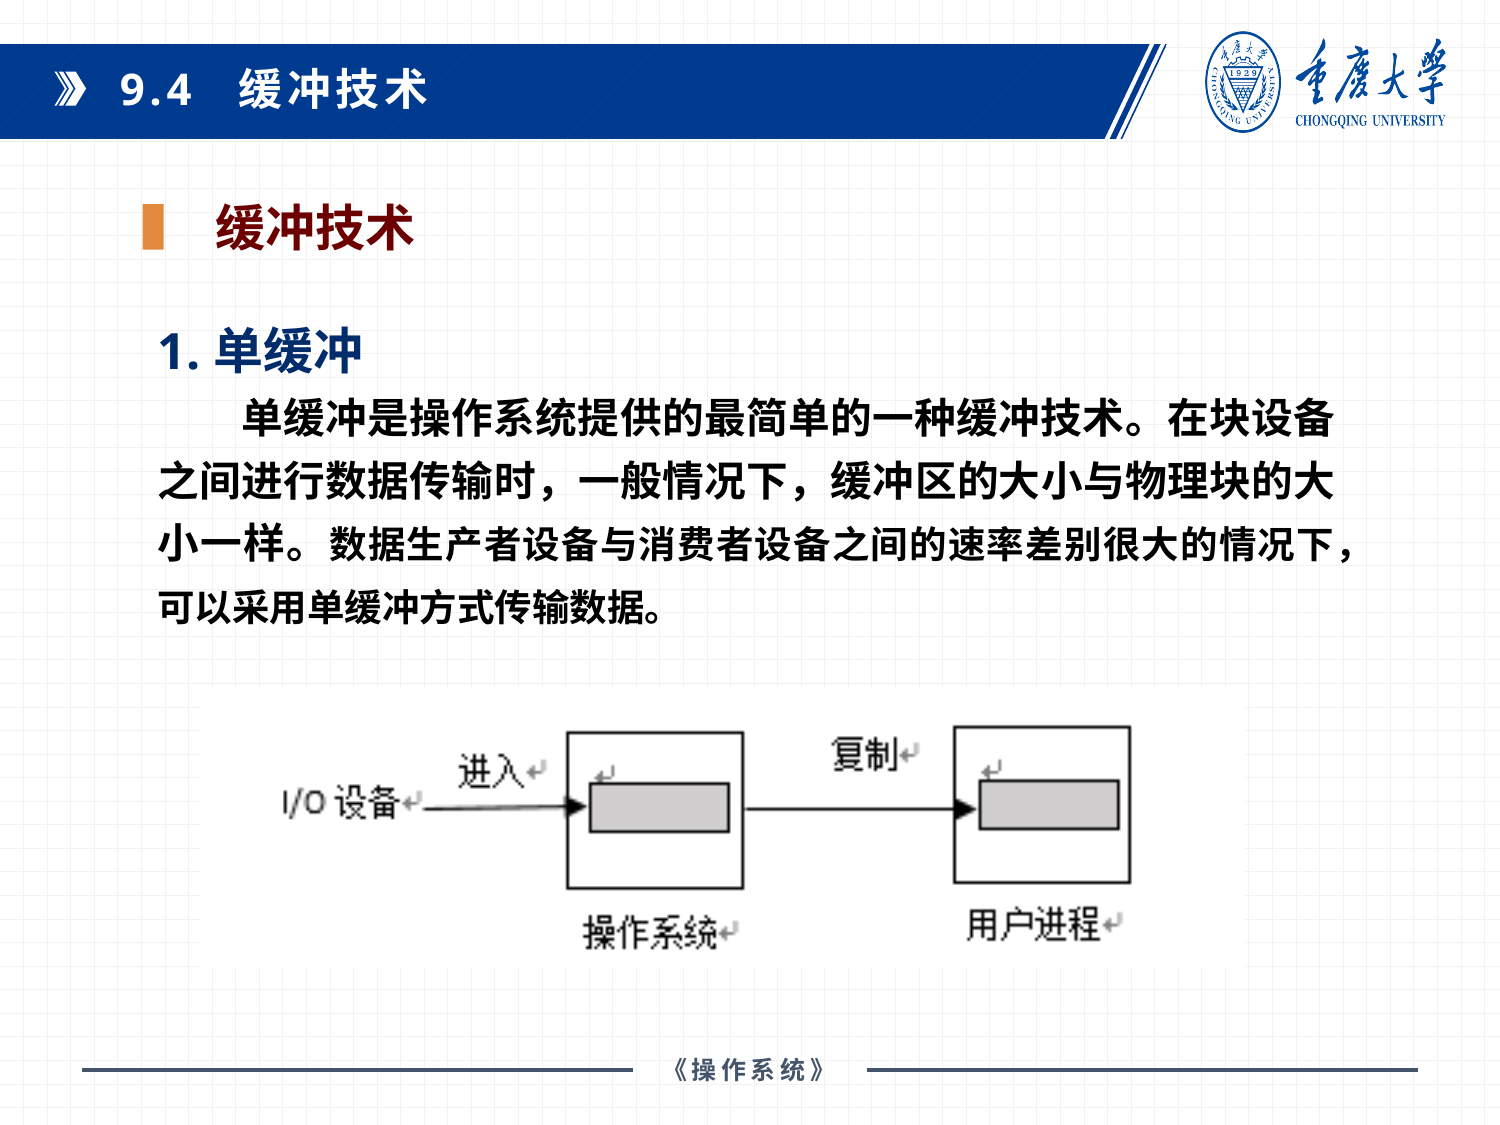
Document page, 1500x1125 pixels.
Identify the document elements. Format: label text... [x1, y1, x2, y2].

picture [200, 687, 1245, 968]
picture [1205, 31, 1446, 133]
text_box 单缓冲 单缓冲是操作系统提供的最简单的一种缓冲技术。在块设备之间进行数据传输时，一般情况下，缓冲区的大小与物理块的大小一样。数据生产者设备与消费者设备之间的速率差别很大的情况下，可以采用单缓冲方式传输数据。 [142, 296, 1350, 637]
list 缓冲技术 [200, 195, 548, 257]
list 9.4 缓冲技术 [104, 60, 781, 144]
text_box [142, 203, 165, 251]
